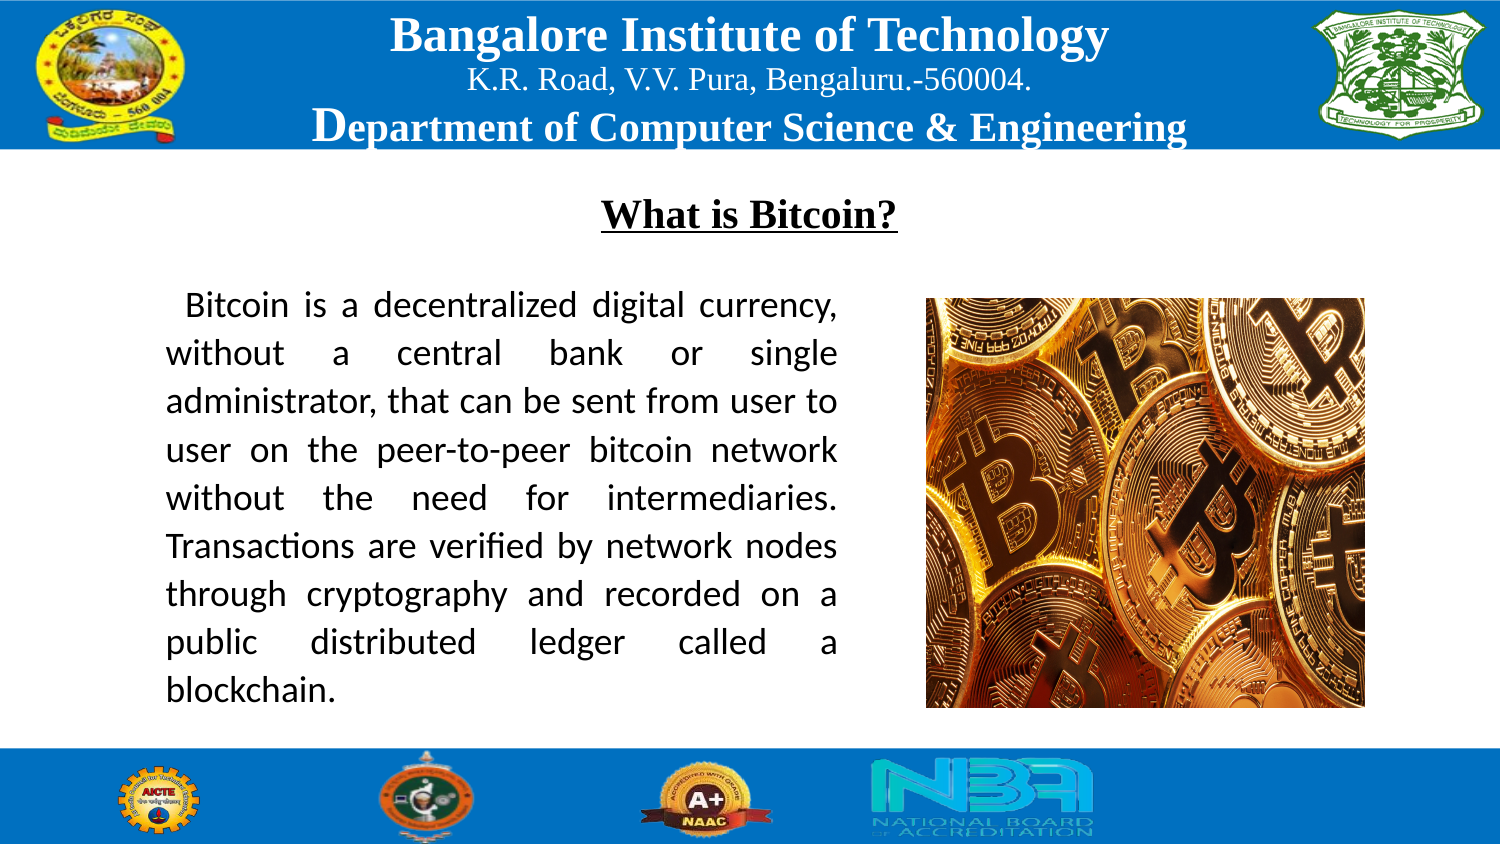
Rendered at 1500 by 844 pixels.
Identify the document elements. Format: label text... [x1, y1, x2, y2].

picture [24, 0, 203, 158]
picture [85, 751, 232, 844]
title What is Bitcoin? [102, 172, 1397, 245]
picture [294, 748, 567, 844]
picture [926, 298, 1365, 708]
picture [1310, 9, 1489, 141]
list Bitcoin is a decentralized digital currency, without a central bank or single administrator, that can be sent from user to user on the peer-to-peer bitcoin network without the need for intermediaries. Transactions are verified by network nodes through cryptography and recorded on a public distributed ledger called a blockchain. [75, 269, 854, 737]
picture [626, 751, 787, 844]
picture [861, 751, 1105, 844]
